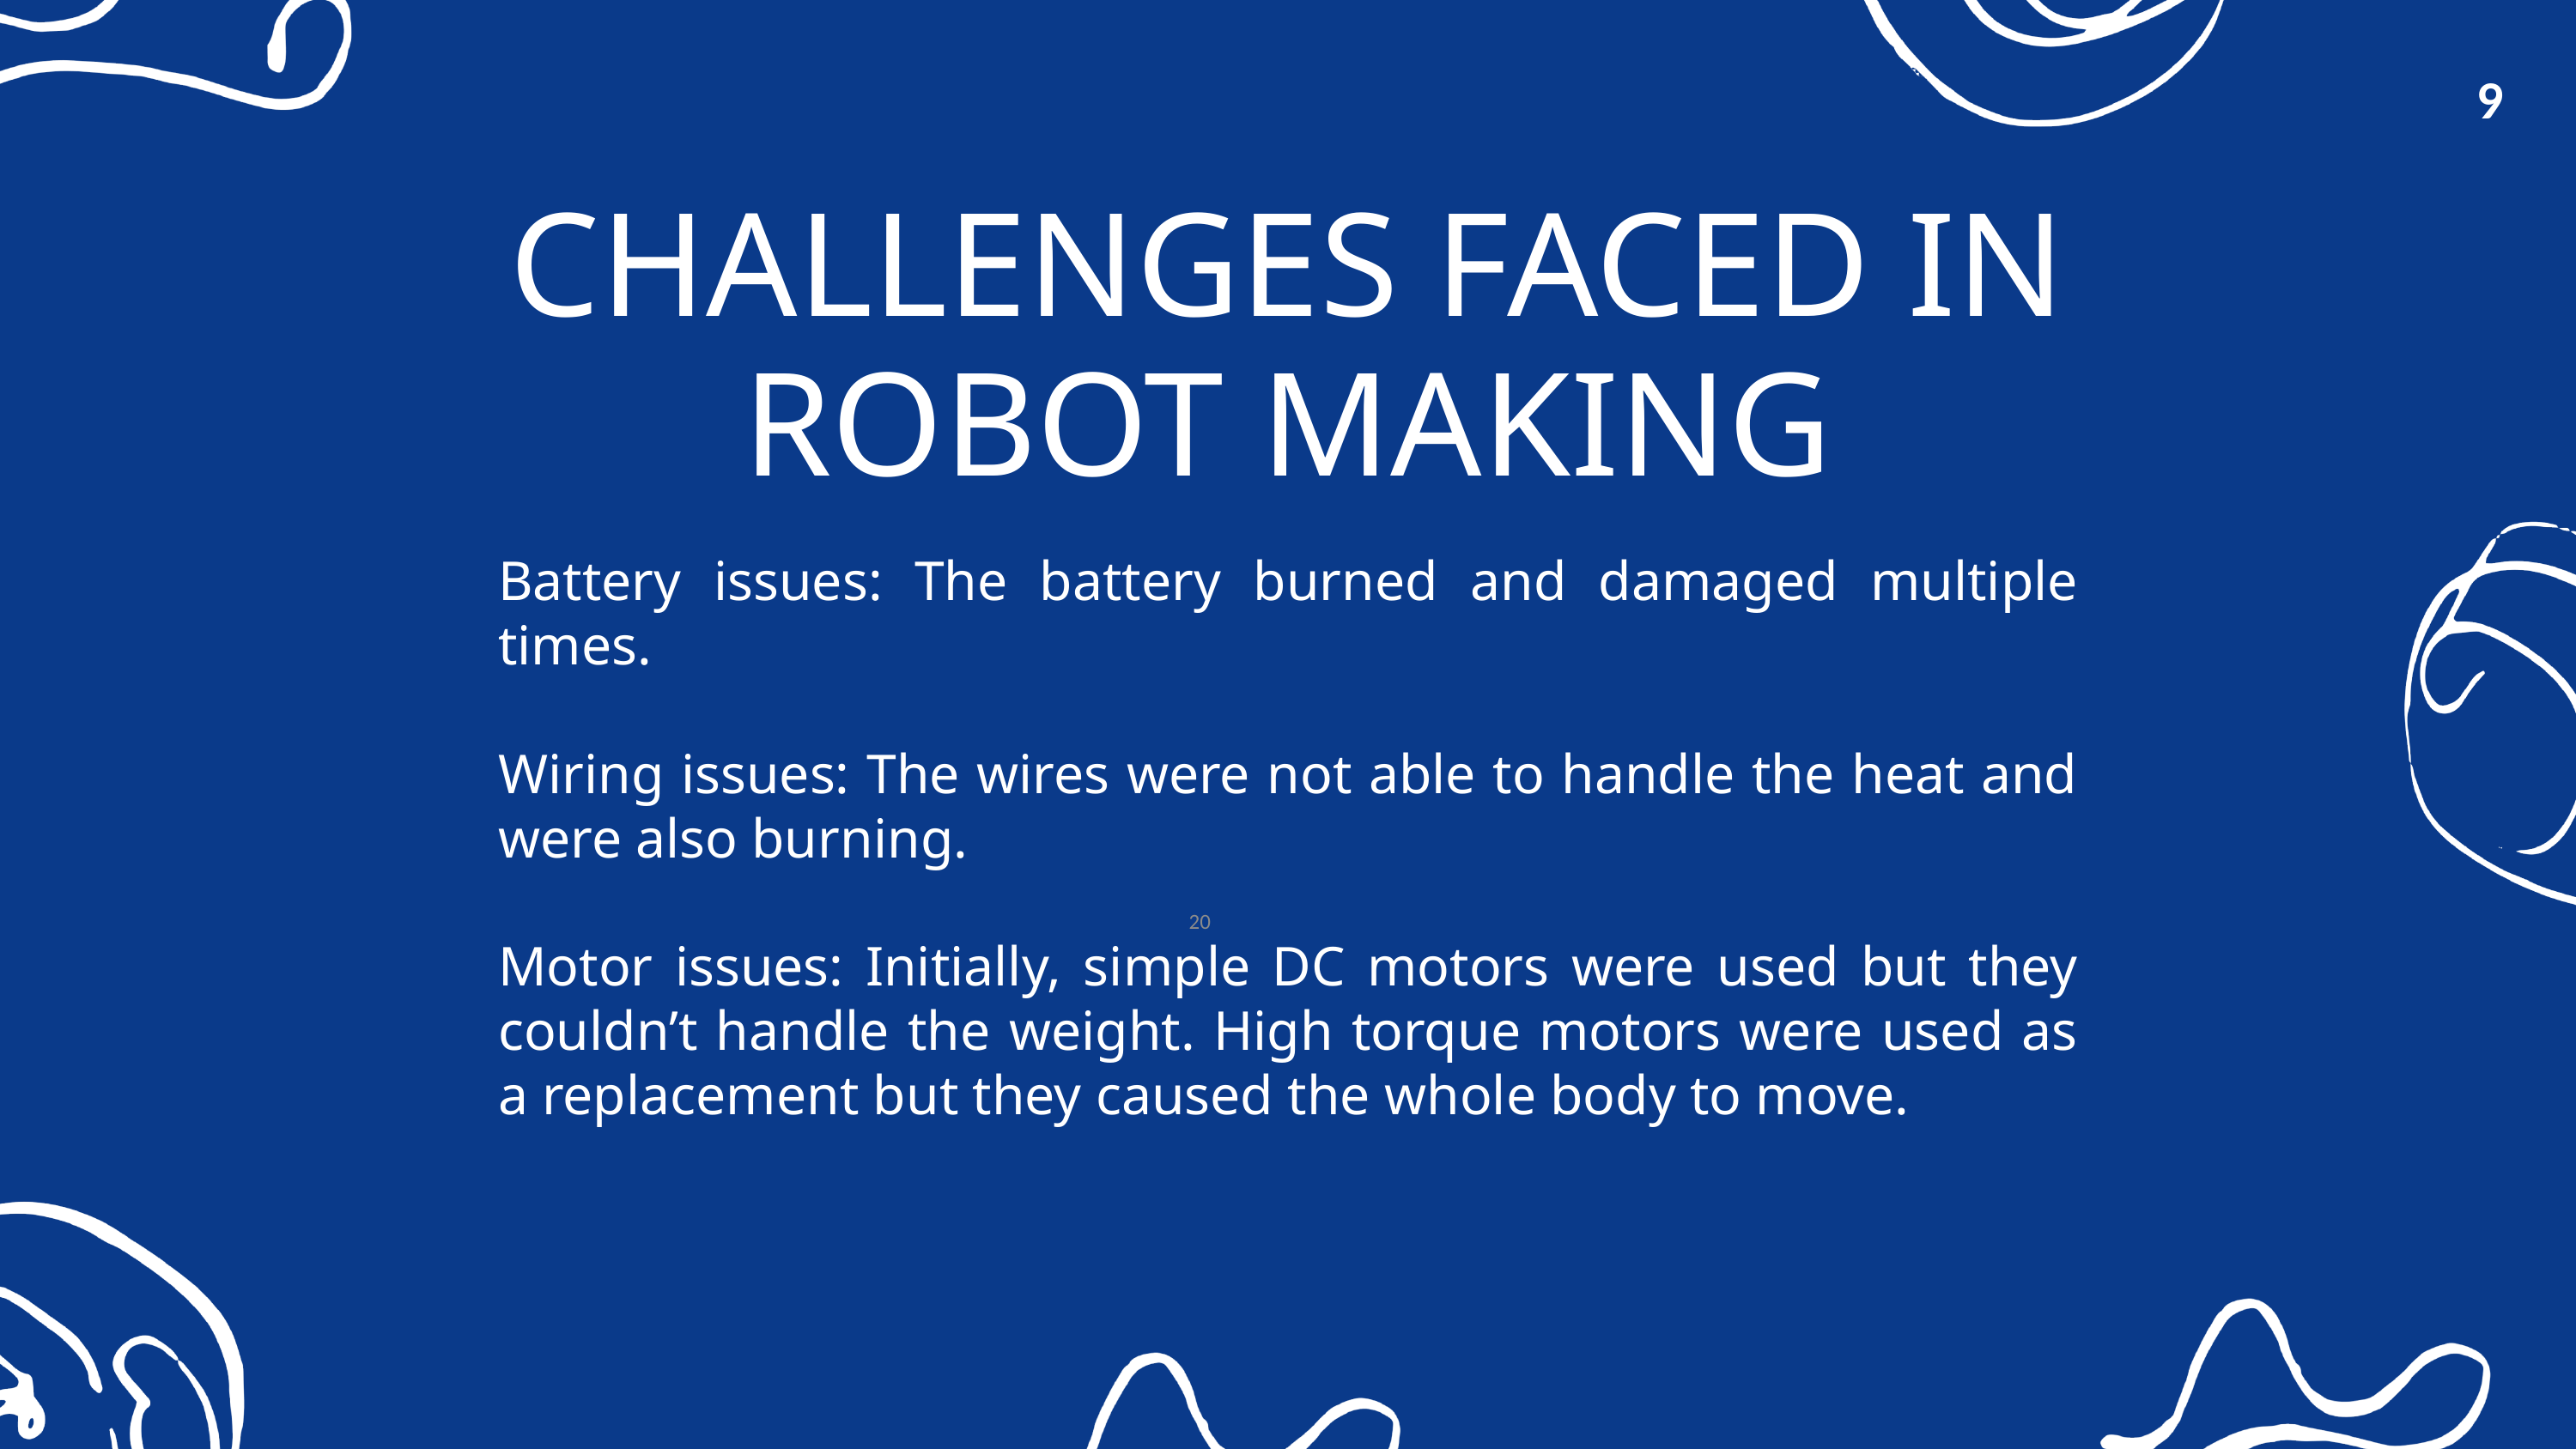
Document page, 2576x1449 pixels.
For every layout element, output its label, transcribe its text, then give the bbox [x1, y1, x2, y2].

text_box [2403, 520, 2576, 928]
text_box [0, 1199, 254, 1449]
text_box [2099, 1298, 2576, 1449]
text_box 9 [2463, 58, 2576, 136]
text_box CHALLENGES FACED IN ROBOT MAKING [283, 184, 2293, 506]
text_box [1004, 1352, 1620, 1449]
text_box [1831, 0, 2295, 127]
slide_number 20 [922, 894, 1224, 947]
text_box [0, 0, 352, 127]
text_box Battery issues: The battery burned and damaged multiple times. Wiring issues: The wires were not able to handle the heat and were also burning. Motor issues: Initially, simple DC motors were used but they couldn’t handle the weight. High torque motors were used as a replacement but they caused the whole body to move. [498, 546, 2081, 1201]
